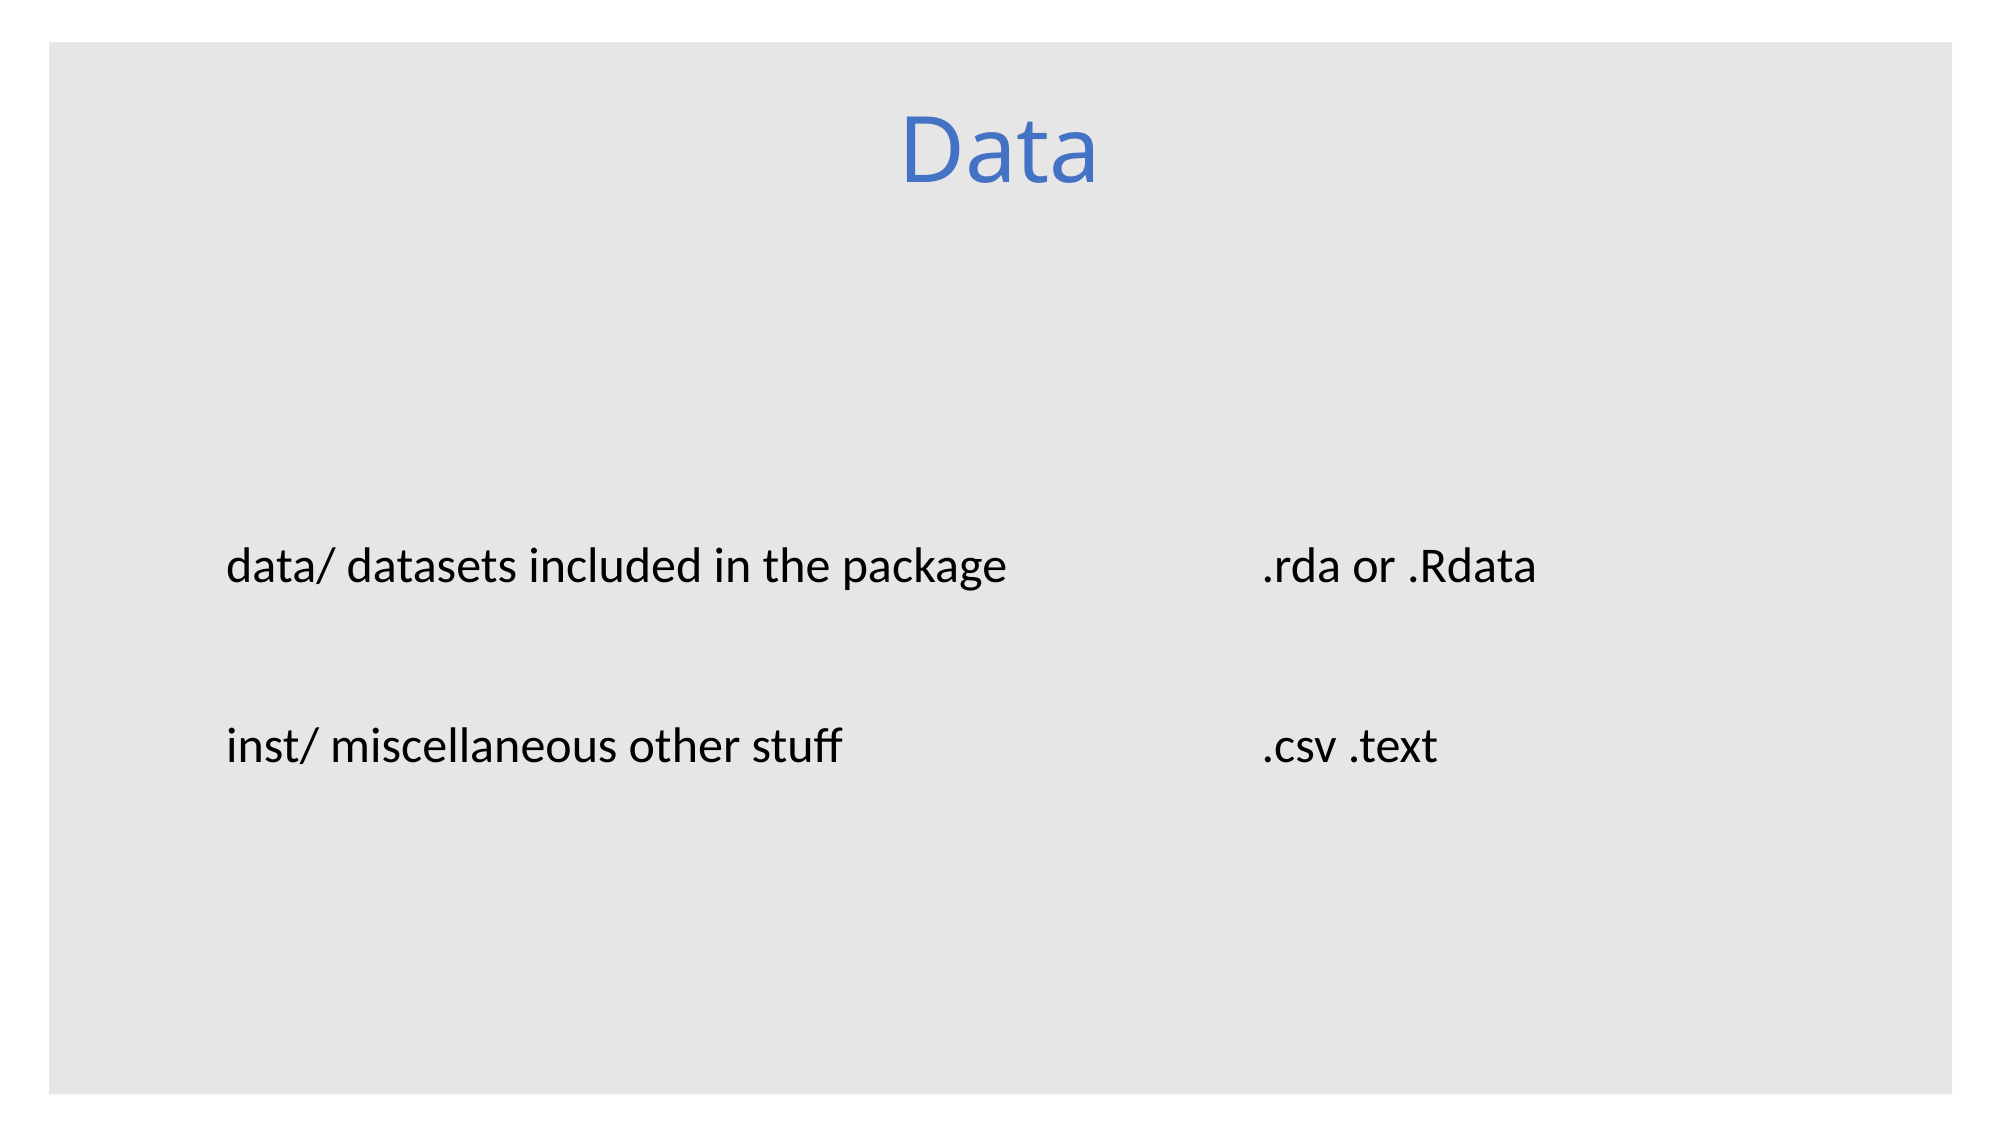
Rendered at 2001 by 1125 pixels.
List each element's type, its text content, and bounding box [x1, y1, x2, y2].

text_box data/ datasets included in the package inst/ miscellaneous other stuff [211, 525, 1032, 891]
text_box .rda or .Rdata .csv .text [1246, 525, 1606, 868]
text_box [48, 41, 1953, 1095]
title Data [137, 44, 1863, 262]
